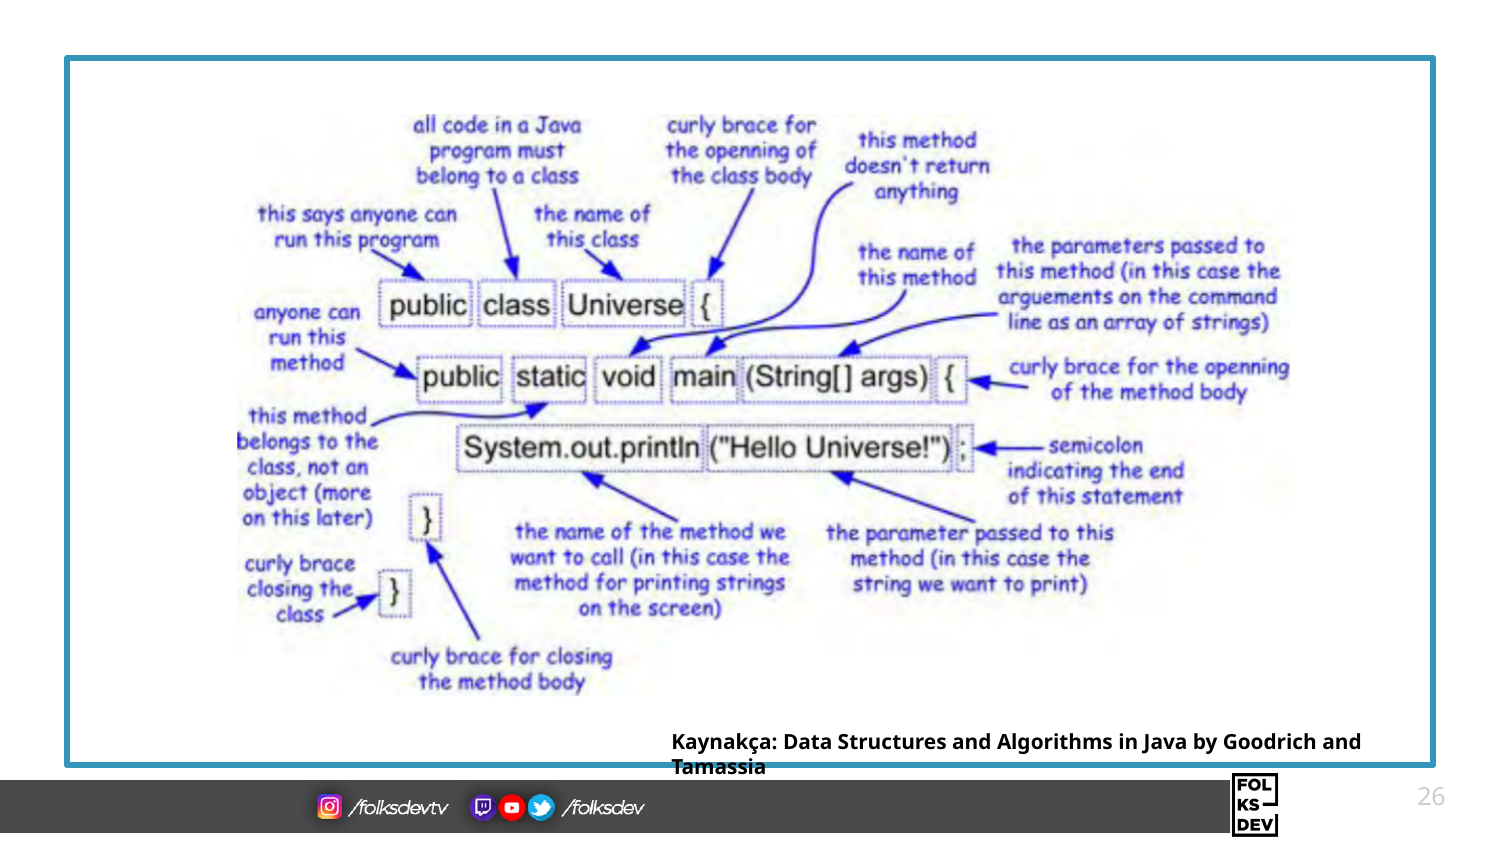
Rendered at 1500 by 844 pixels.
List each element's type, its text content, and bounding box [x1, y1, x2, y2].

picture [0, 773, 1279, 837]
picture [197, 78, 1303, 706]
slide_number 26 [1402, 764, 1493, 830]
text_box Kaynakça: Data Structures and Algorithms in Java by Goodrich and Tamassia [656, 713, 1448, 765]
